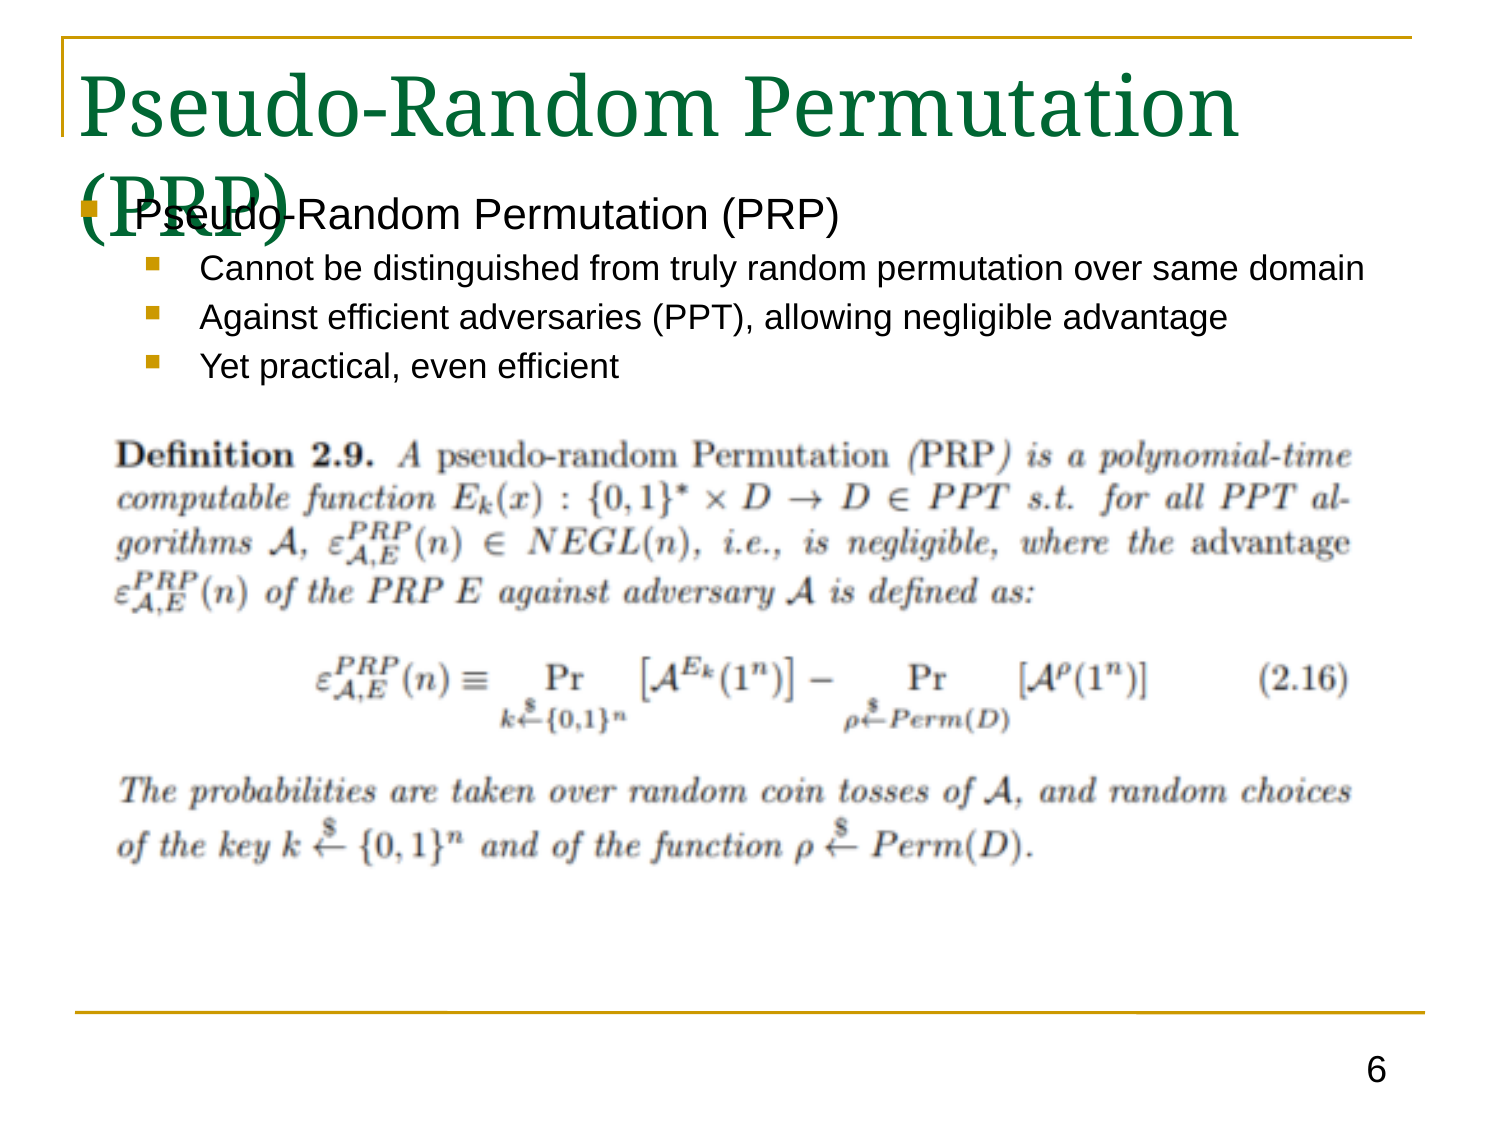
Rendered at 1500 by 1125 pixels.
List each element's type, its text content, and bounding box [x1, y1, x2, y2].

title Pseudo-Random Permutation (PRP) [63, 45, 1459, 174]
text_box 6 [1351, 1023, 1424, 1098]
picture [99, 429, 1389, 890]
